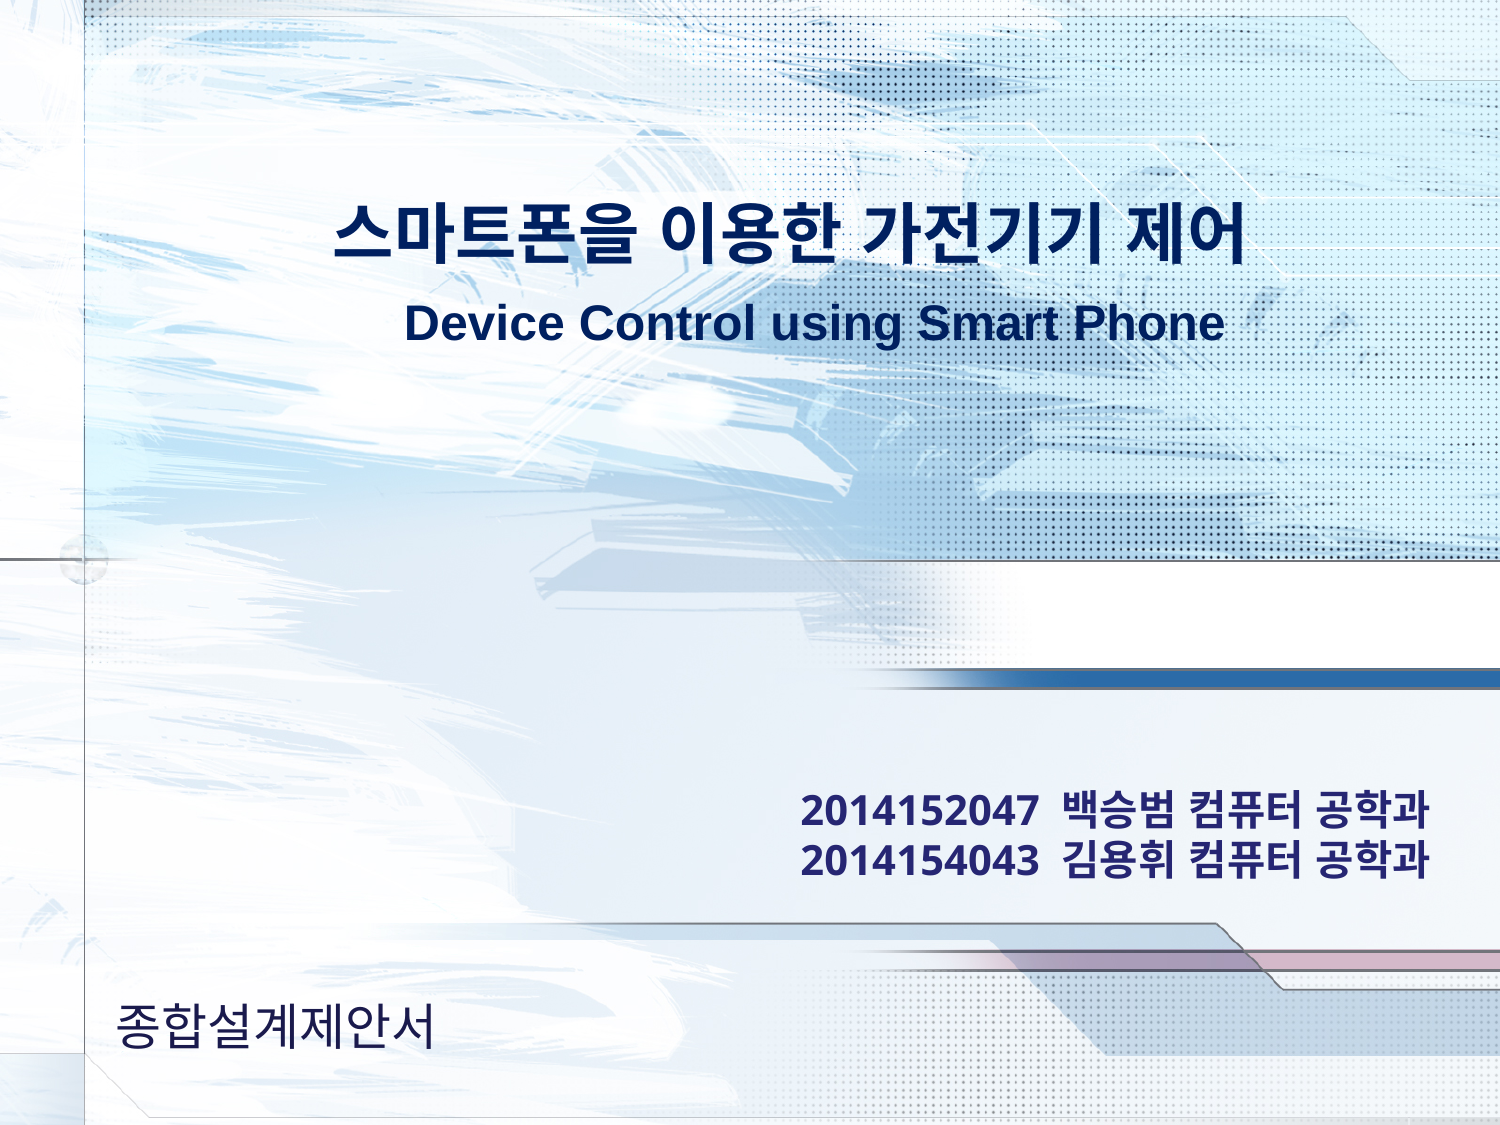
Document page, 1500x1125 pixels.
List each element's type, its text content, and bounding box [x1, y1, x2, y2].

picture [0, 0, 1500, 1125]
subtitle 종합설계제안서 [100, 987, 951, 1063]
title 2014152047 백승범 컴퓨터 공학과 2014154043 김용휘 컴퓨터 공학과 [785, 763, 1471, 906]
text_box Device Control using Smart Phone [112, 283, 1500, 358]
text_box 스마트폰을 이용한 가전기기 제어 [100, 184, 1483, 280]
